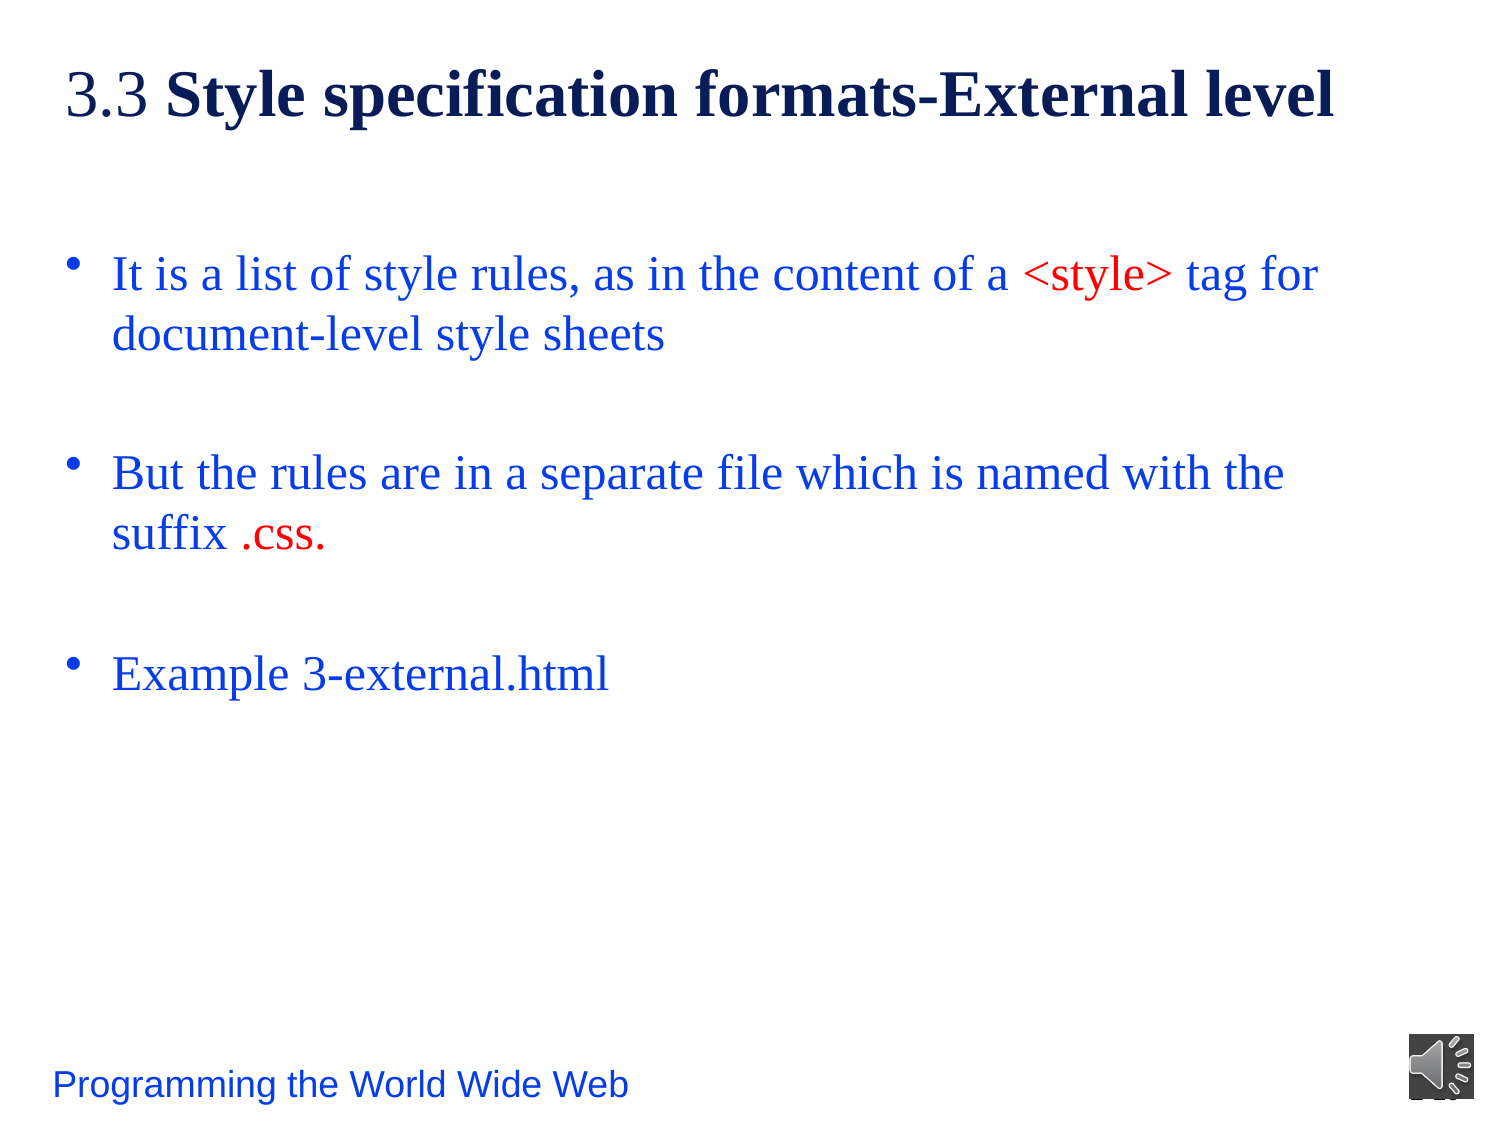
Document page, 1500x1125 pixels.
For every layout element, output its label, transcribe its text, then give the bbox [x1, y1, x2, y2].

picture [1408, 1033, 1476, 1101]
list It is a list of style rules, as in the content of a <style> tag for document-level style sheets But the rules are in a separate file which is named with the suffix .css. Example 3-external.html [50, 162, 1463, 1025]
title 3.3 Style specification formats-External level [50, 49, 1463, 138]
